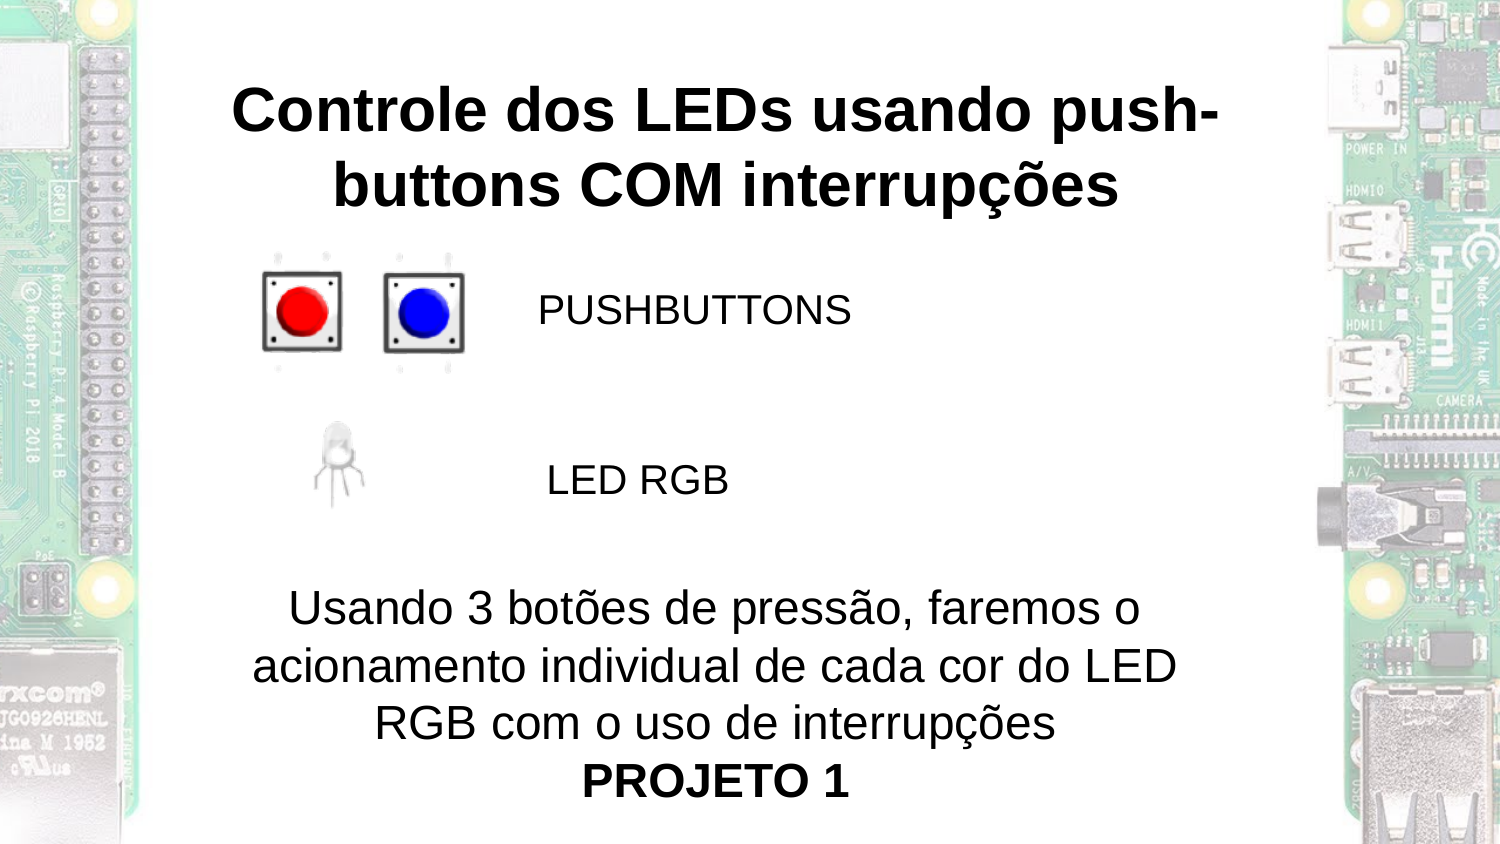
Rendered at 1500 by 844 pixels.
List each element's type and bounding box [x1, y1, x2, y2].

text_box [0, 0, 1500, 844]
